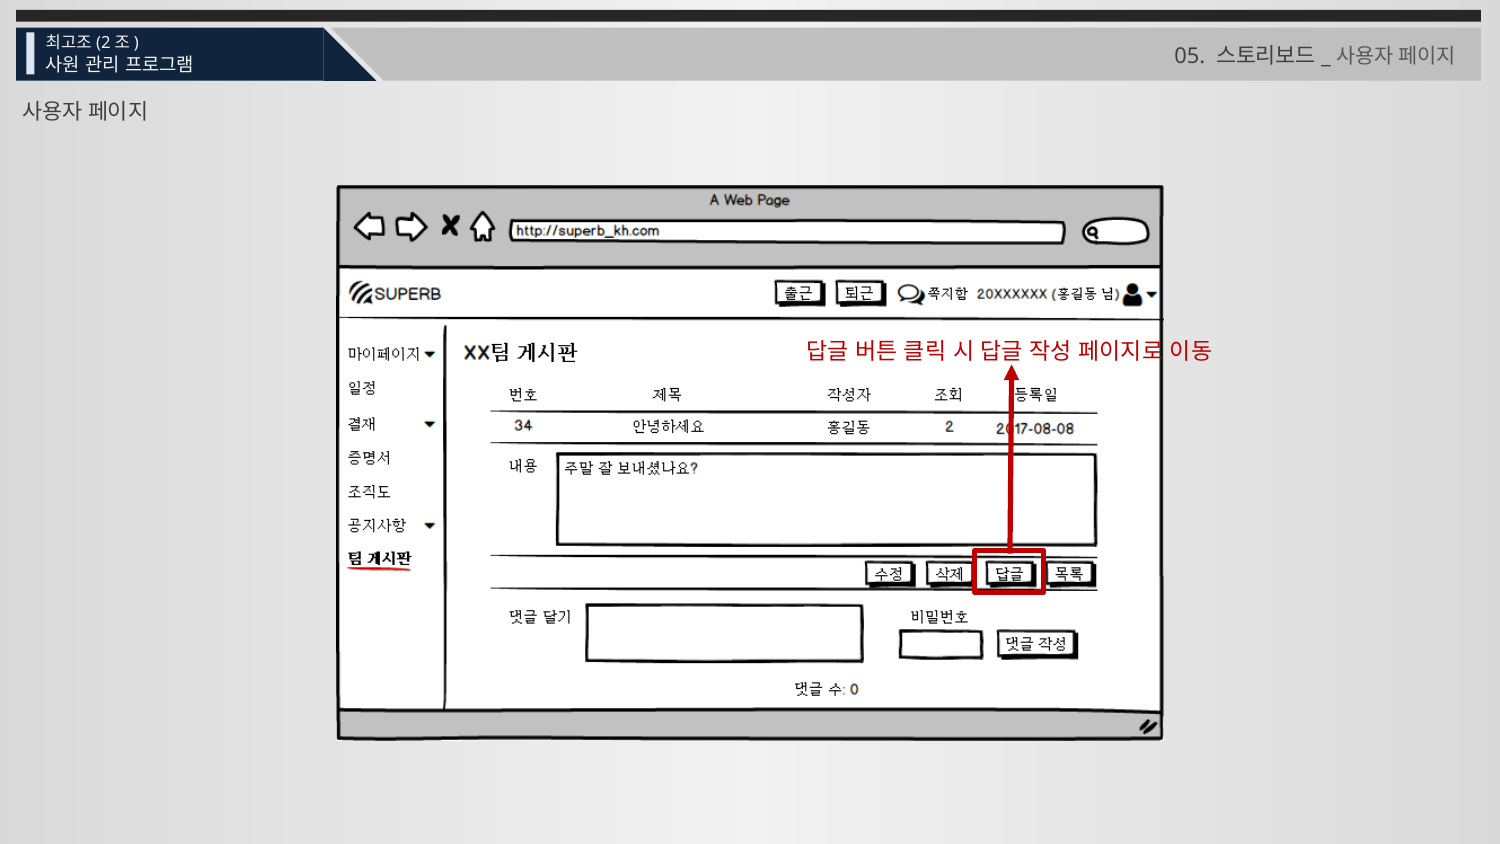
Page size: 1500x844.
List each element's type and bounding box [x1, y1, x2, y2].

text_box [7, 8, 1483, 132]
picture [336, 185, 1164, 742]
text_box [784, 328, 1235, 593]
